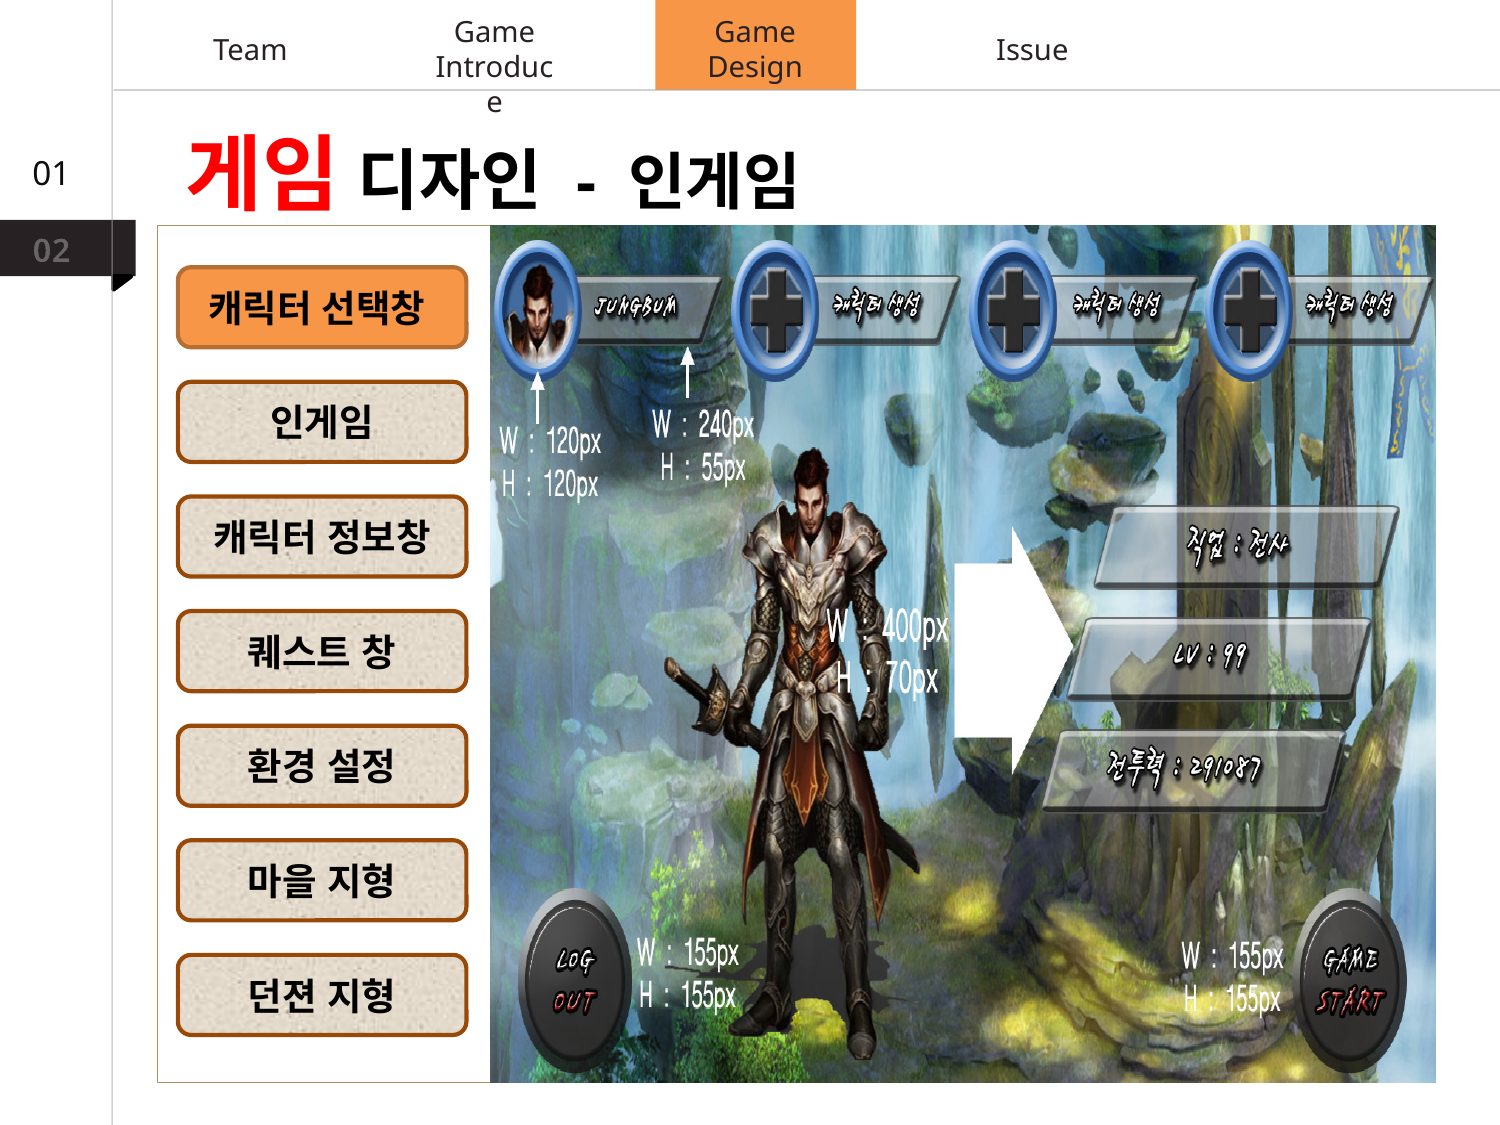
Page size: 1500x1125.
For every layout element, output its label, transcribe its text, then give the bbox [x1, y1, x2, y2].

text_box [117, 274, 134, 290]
text_box [117, 218, 138, 278]
text_box Game Introduce [415, 5, 574, 89]
text_box Issue [936, 23, 1128, 74]
text_box 게임 디자인 - 인게임 [171, 113, 987, 224]
text_box 02 [17, 221, 92, 277]
text_box 마을 지형 [175, 838, 469, 923]
text_box [0, 218, 107, 278]
text_box [155, 224, 490, 1084]
text_box Game Design [659, 5, 851, 89]
text_box [653, 0, 858, 89]
text_box Team [171, 23, 330, 74]
text_box 던젼 지형 [175, 952, 469, 1038]
text_box 01 [17, 144, 107, 200]
picture [489, 225, 1436, 1083]
text_box Game Introduce [415, 98, 574, 126]
